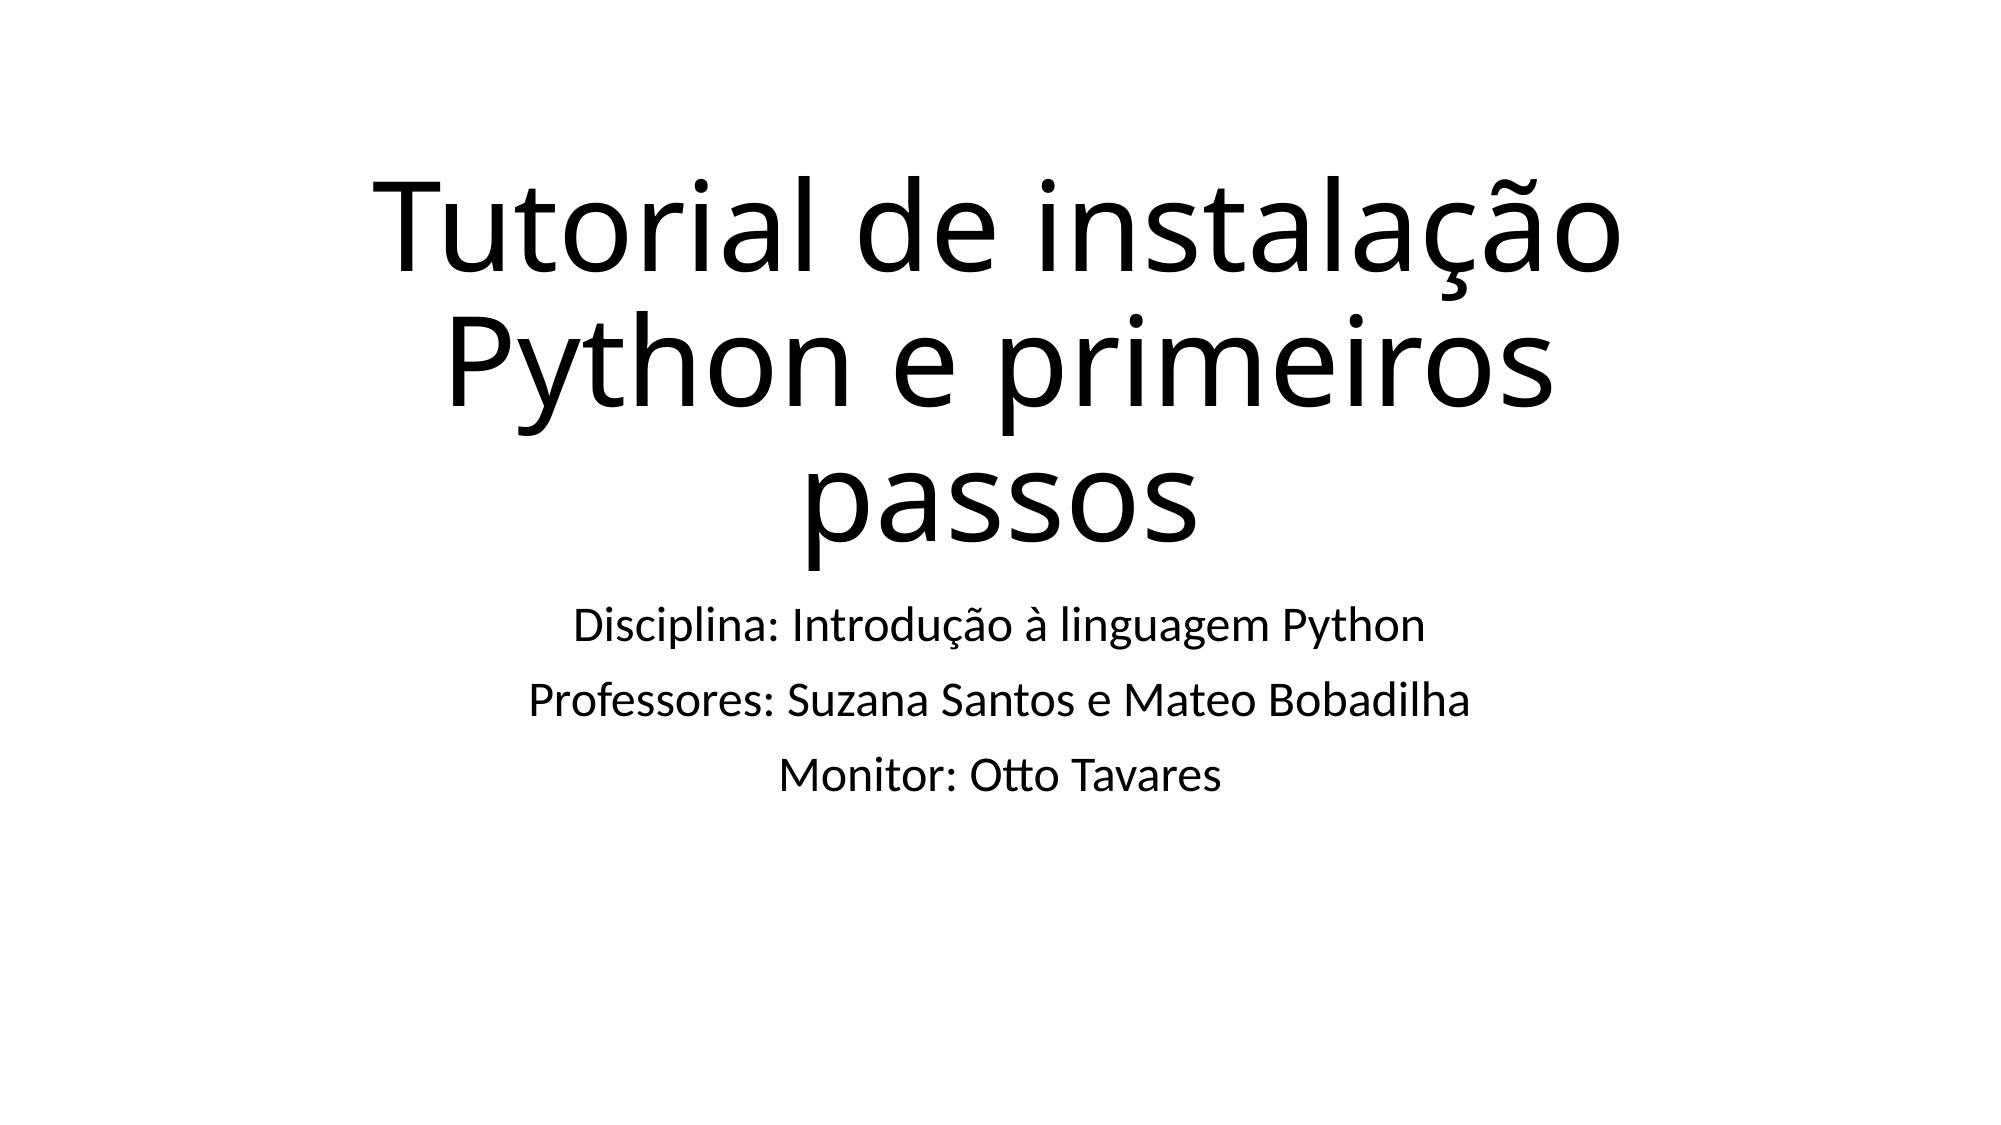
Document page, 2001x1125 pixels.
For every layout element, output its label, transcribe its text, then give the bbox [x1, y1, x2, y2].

subtitle Disciplina: Introdução à linguagem Python Professores: Suzana Santos e Mateo Bobadilha Monitor: Otto Tavares [249, 590, 1750, 863]
title Tutorial de instalação Python e primeiros passos [249, 184, 1750, 576]
